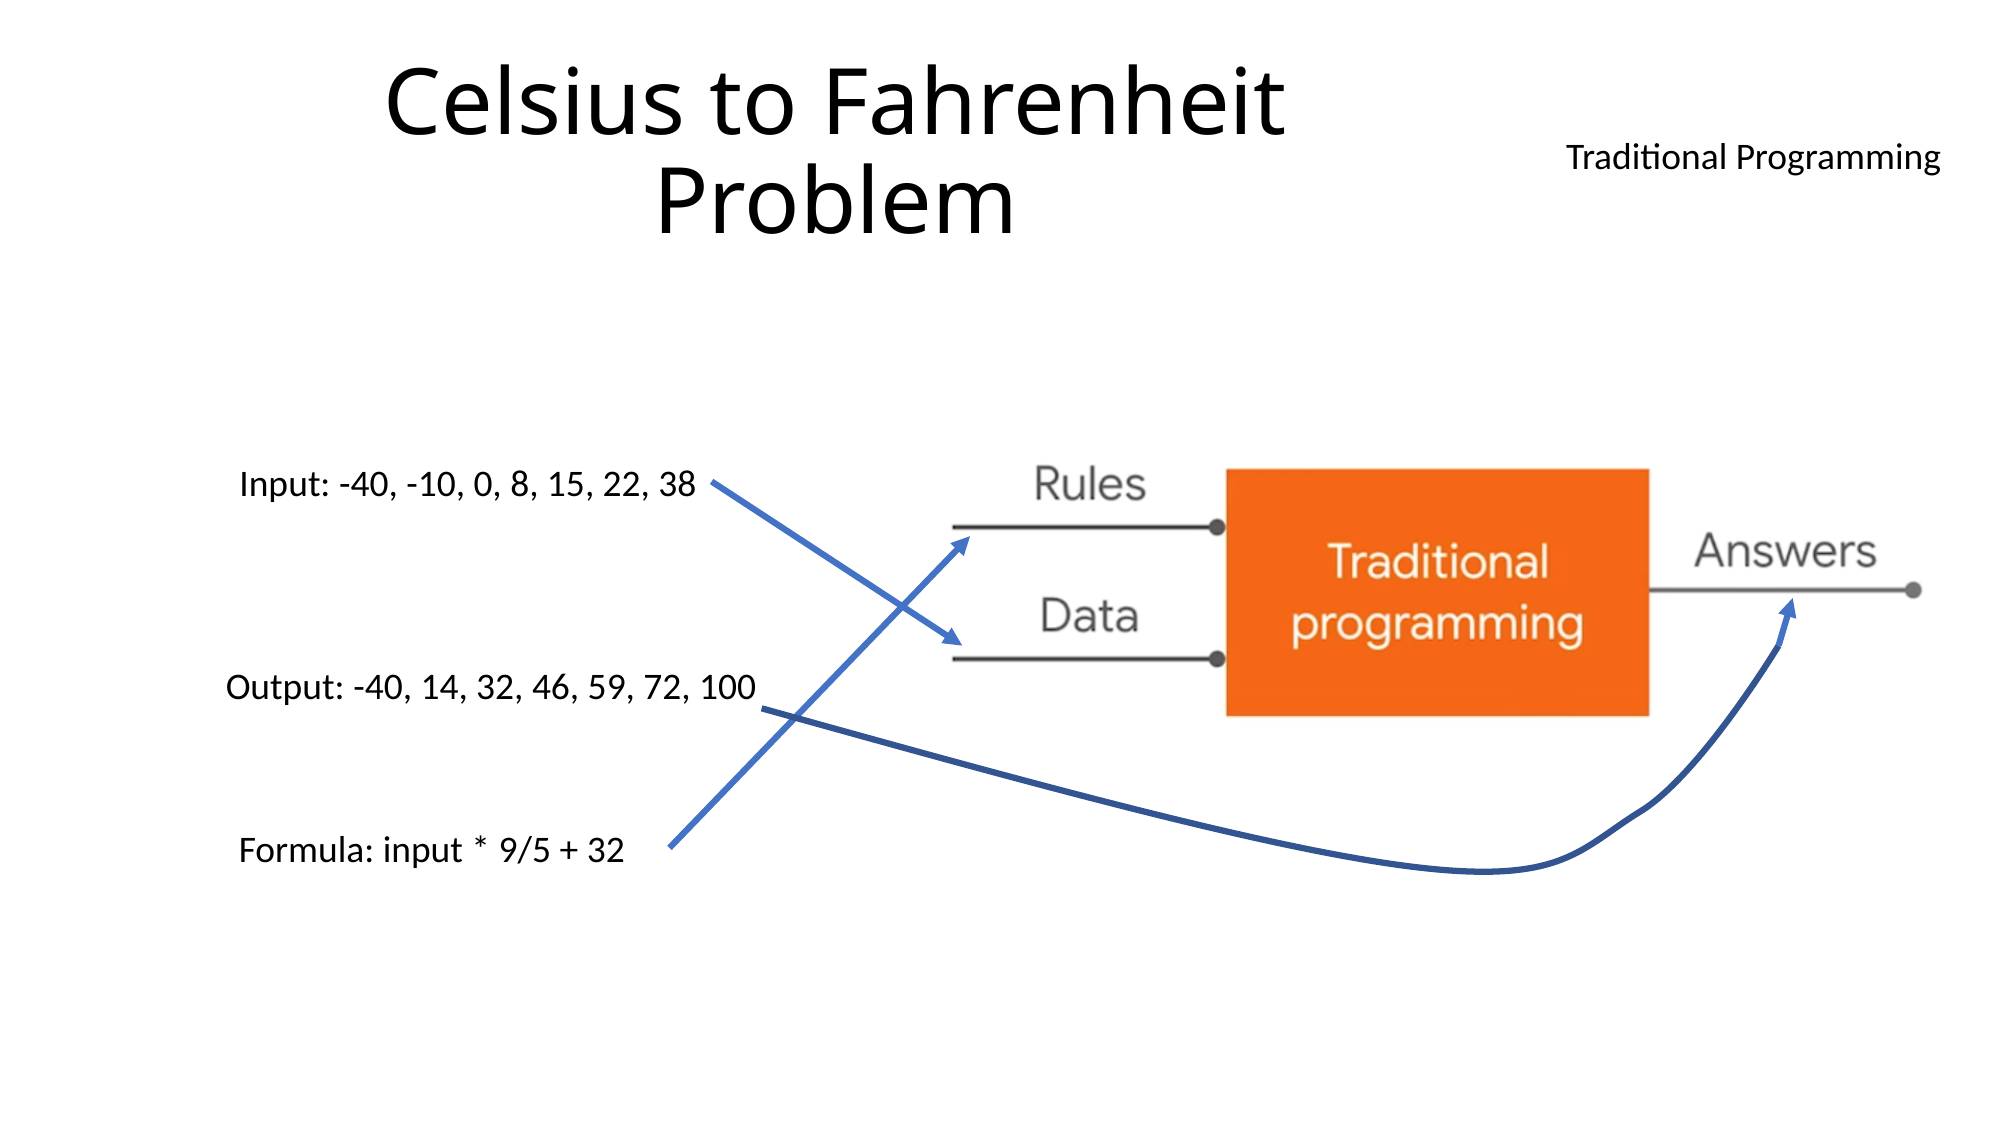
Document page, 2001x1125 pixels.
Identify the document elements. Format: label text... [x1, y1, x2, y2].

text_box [669, 536, 761, 848]
text_box Formula: input * 9/5 + 32 [223, 818, 641, 878]
text_box Output: -40, 14, 32, 46, 59, 72, 100 [211, 655, 669, 715]
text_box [761, 597, 1793, 872]
text_box Traditional Programming [1551, 124, 1957, 184]
picture [908, 411, 1984, 762]
title Celsius to Fahrenheit Problem [207, 45, 1465, 264]
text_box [963, 536, 971, 597]
text_box Input: -40, -10, 0, 8, 15, 22, 38 [224, 451, 712, 512]
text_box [714, 481, 963, 646]
